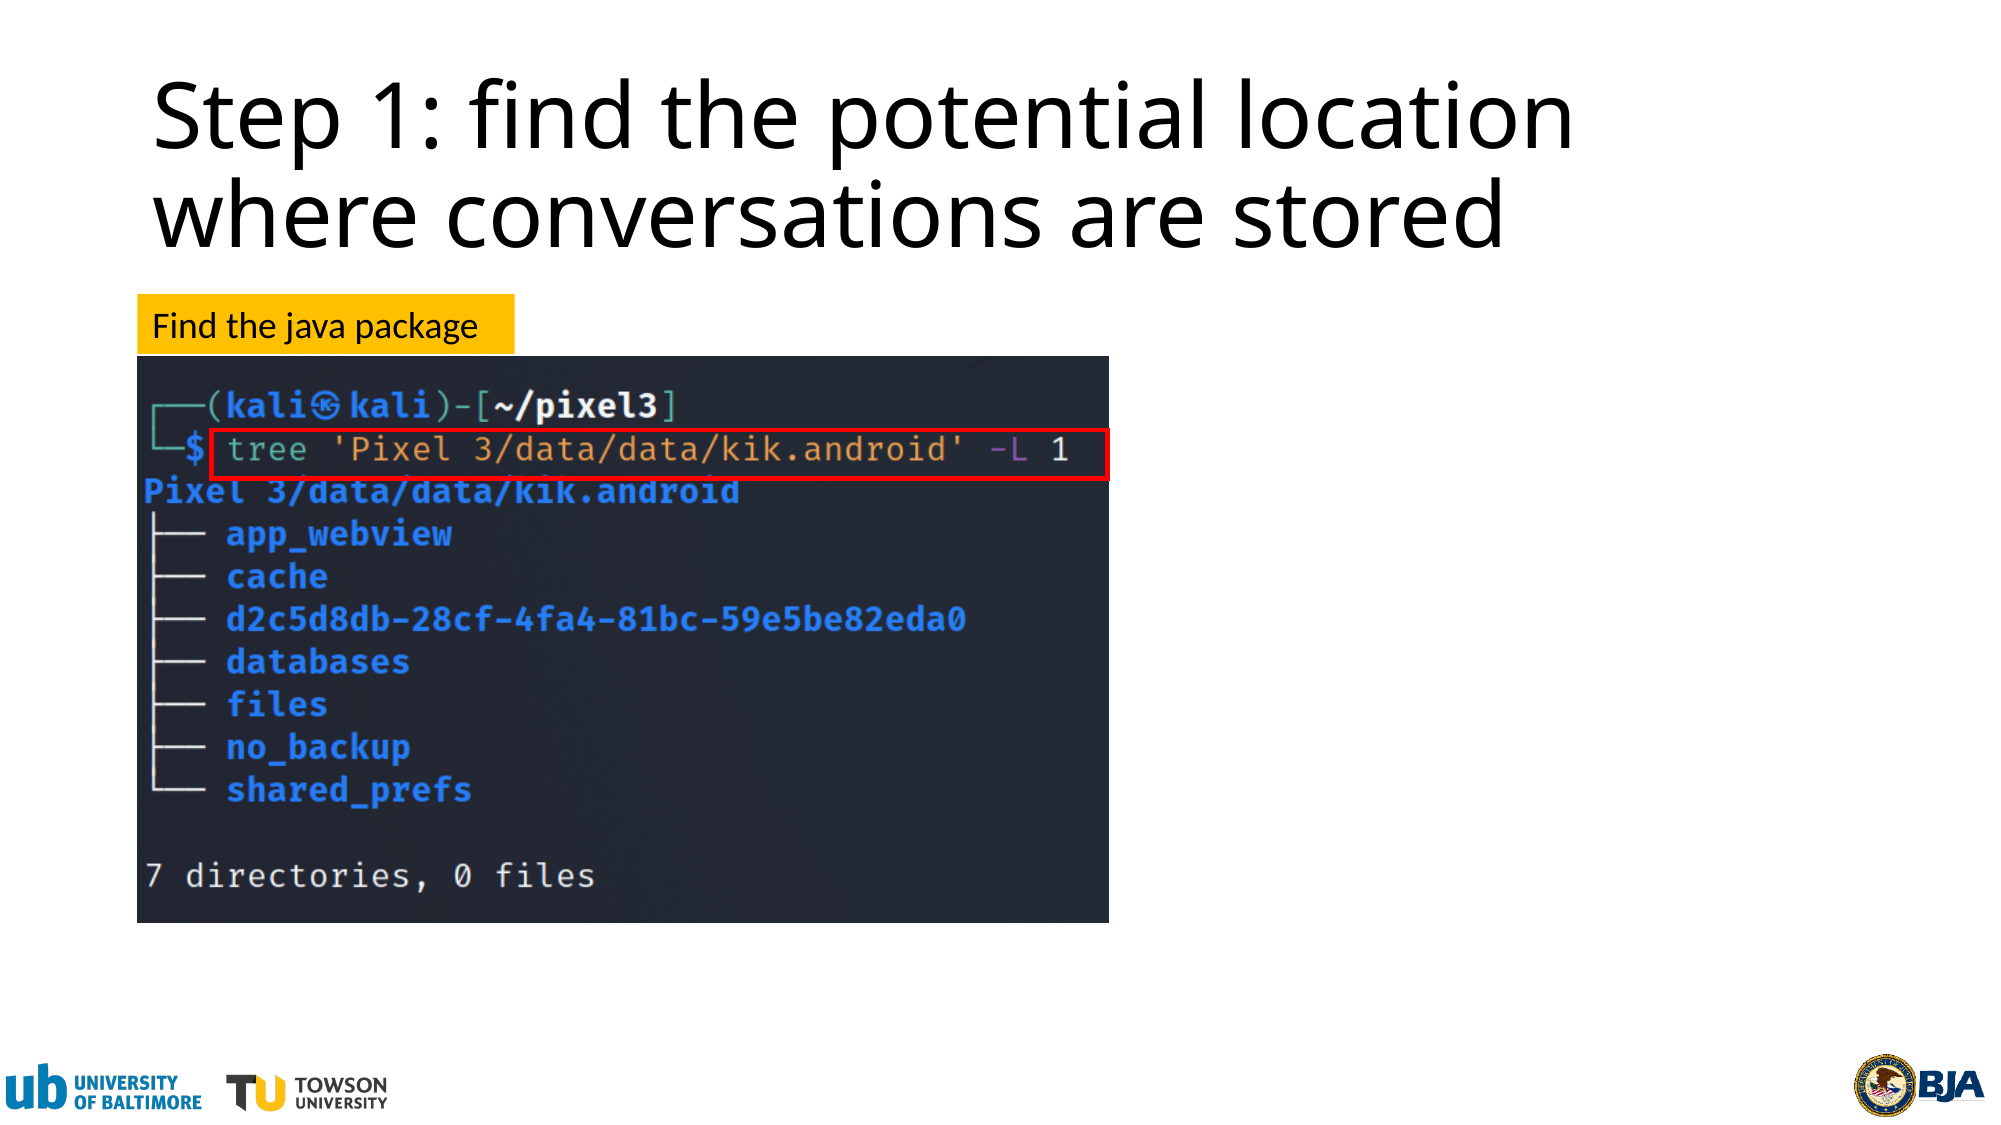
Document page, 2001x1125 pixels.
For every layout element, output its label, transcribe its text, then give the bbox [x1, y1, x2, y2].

picture [137, 356, 1109, 923]
picture [1854, 1054, 1986, 1117]
picture [0, 1031, 407, 1125]
title Step 1: find the potential location where conversations are stored [137, 59, 1863, 278]
text_box Find the java package [137, 293, 515, 354]
